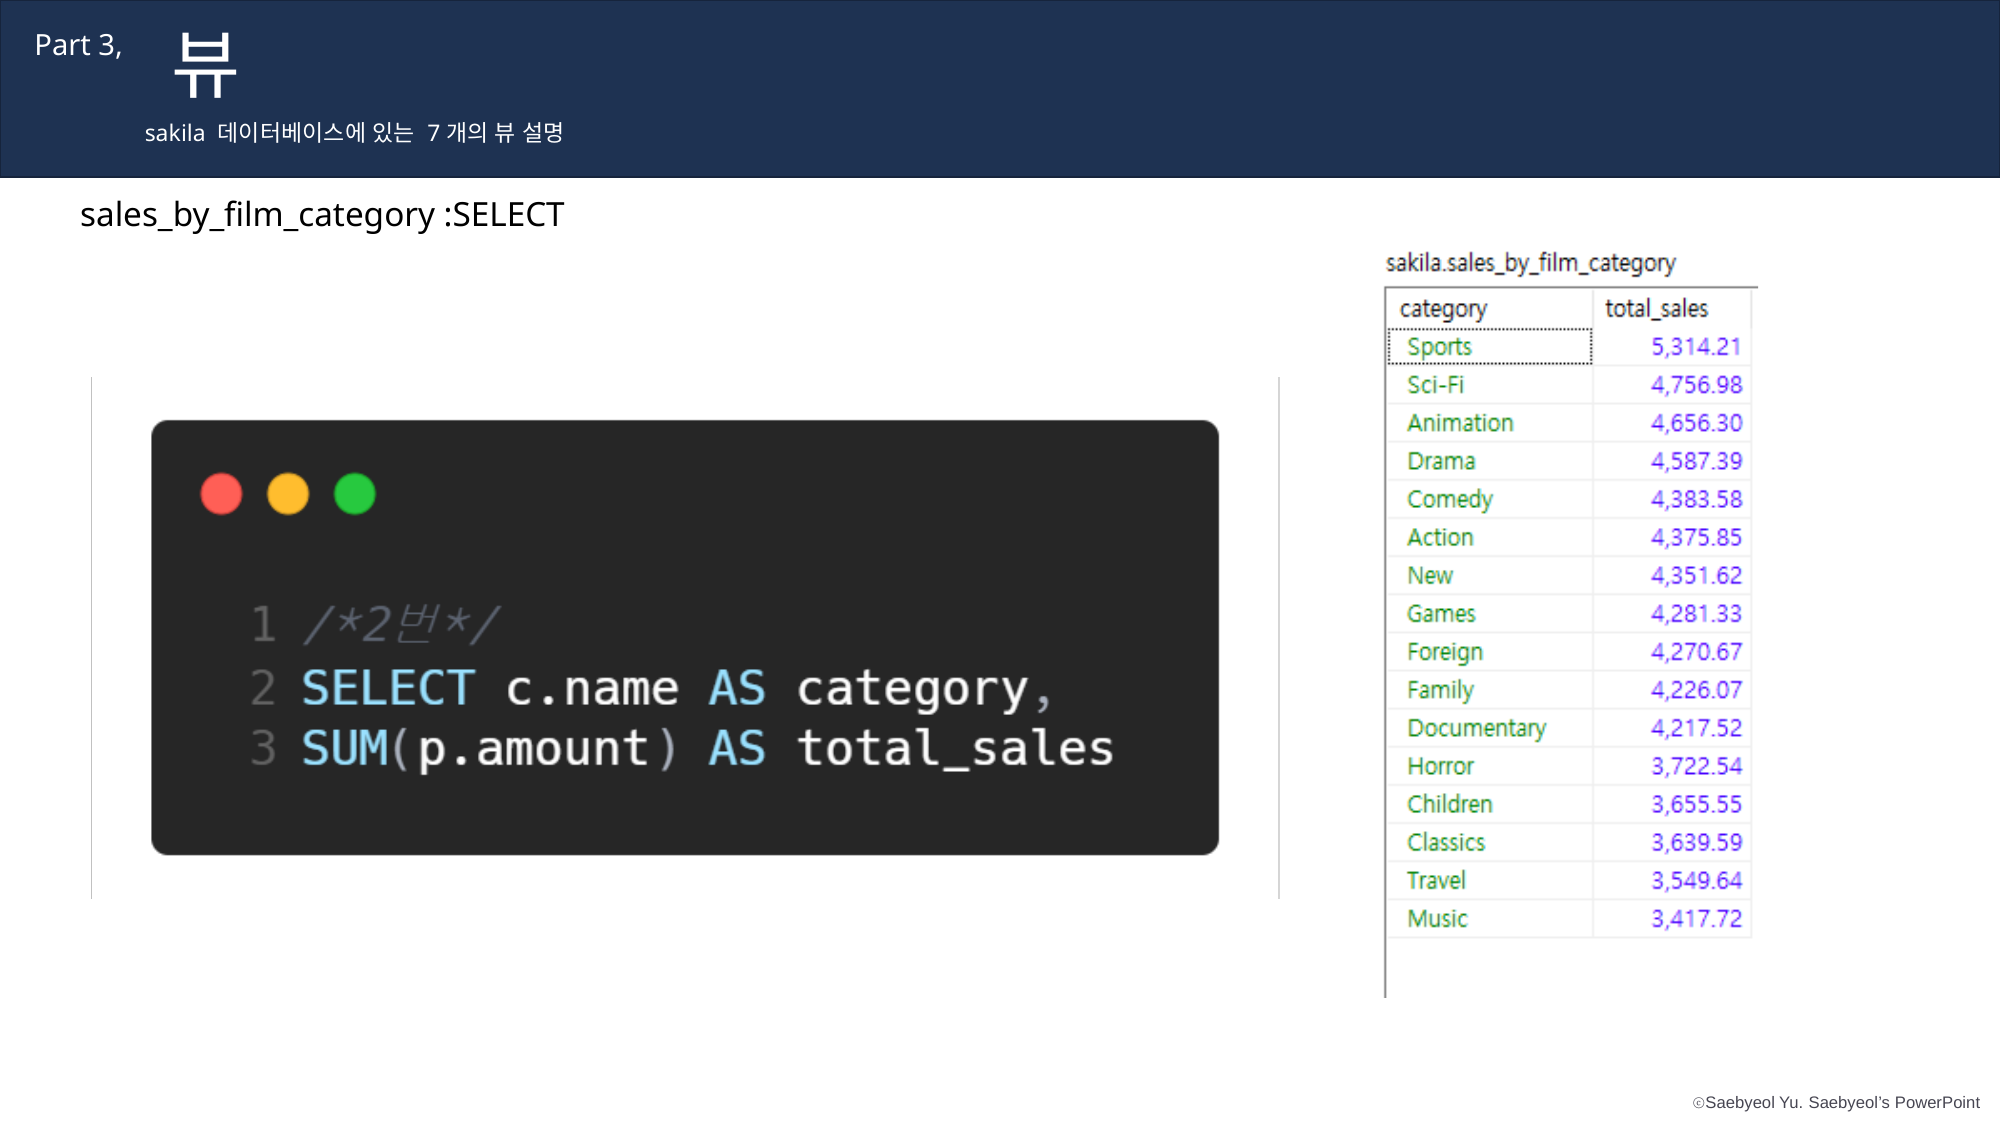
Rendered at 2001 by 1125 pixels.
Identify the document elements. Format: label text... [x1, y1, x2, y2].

text_box sales_by_film_category :SELECT [65, 185, 728, 241]
text_box sakila 데이터베이스에 있는 7개의 뷰 설명 [130, 110, 581, 154]
picture [1379, 241, 1759, 998]
picture [90, 377, 1281, 899]
text_box Part 3, [19, 19, 146, 69]
text_box [0, 0, 2000, 178]
text_box 뷰 [156, 9, 256, 115]
